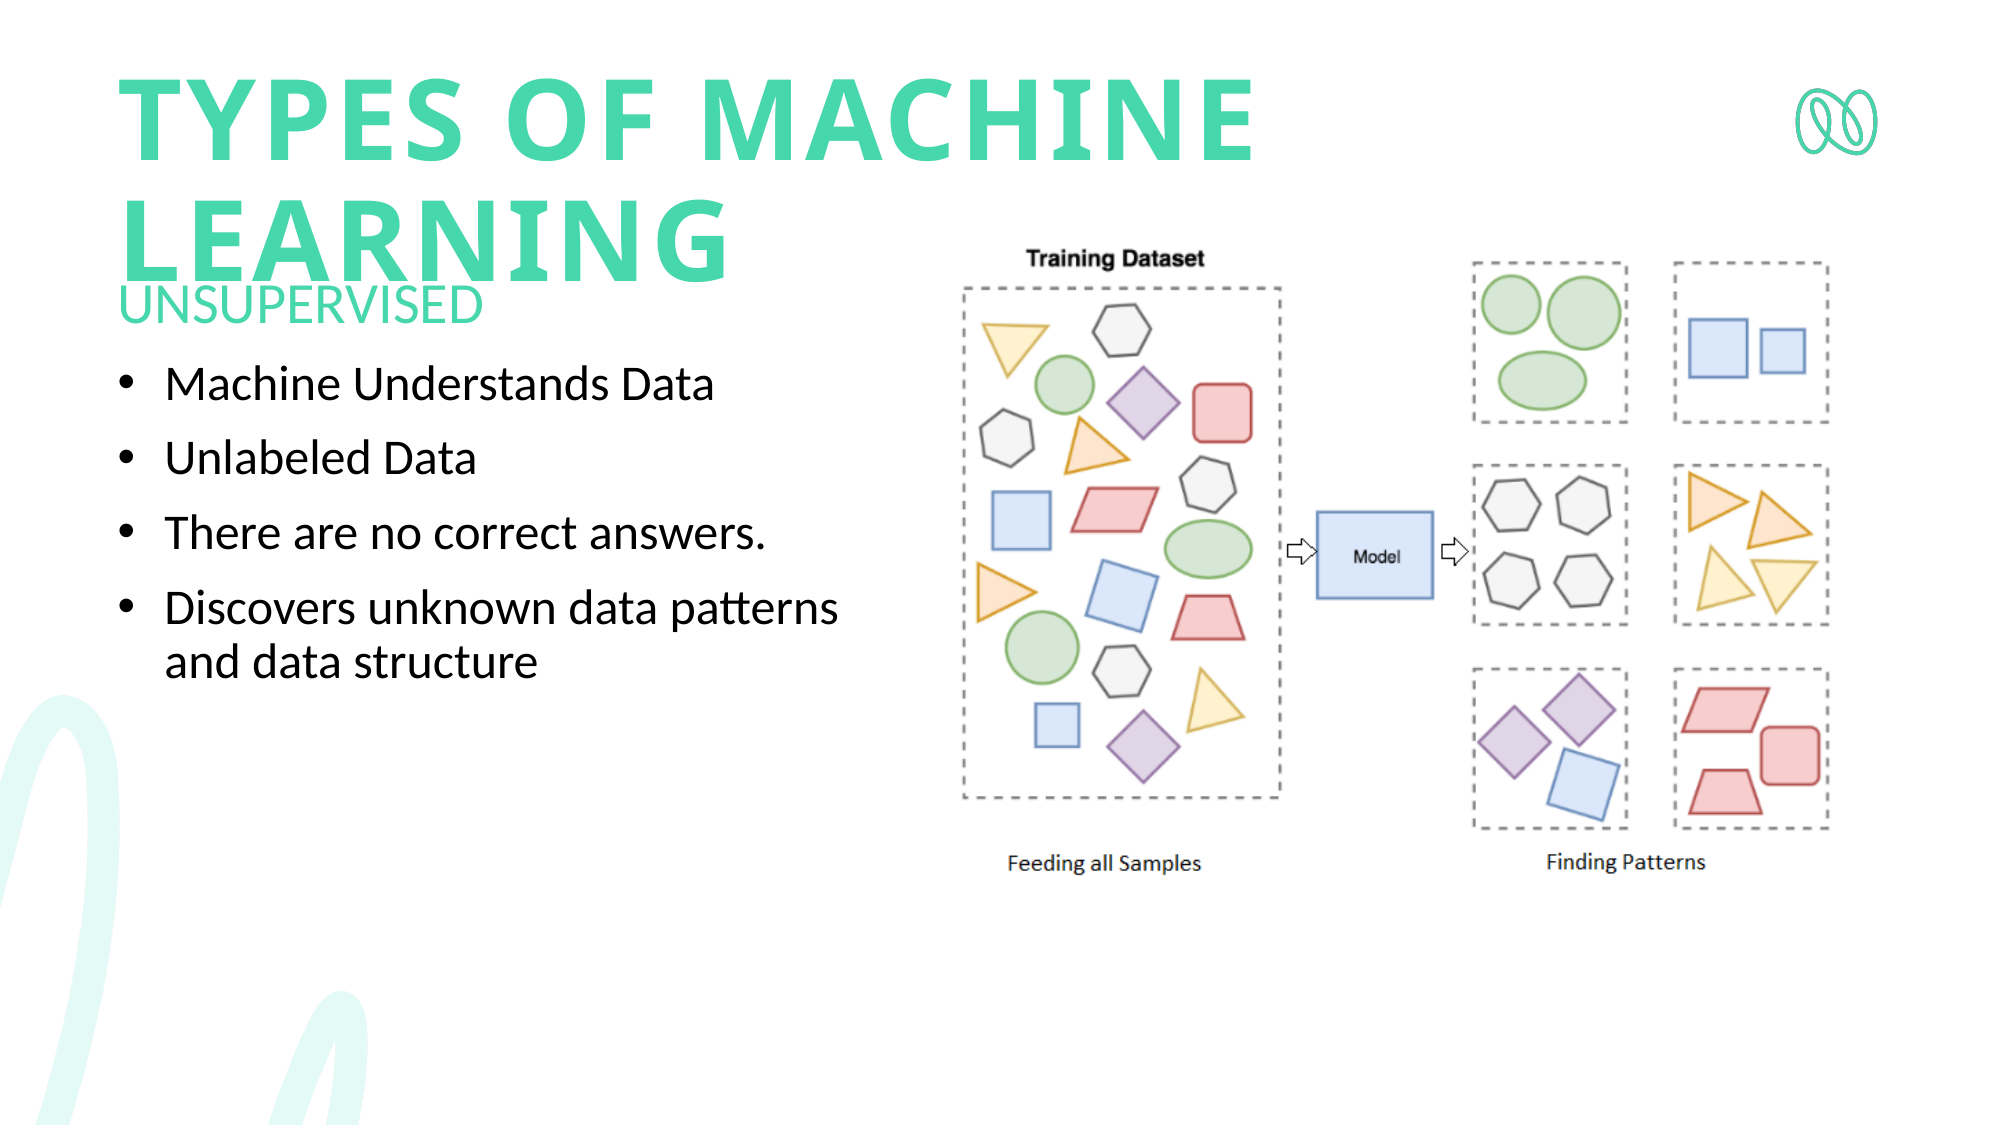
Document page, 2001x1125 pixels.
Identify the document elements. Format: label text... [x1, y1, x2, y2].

picture [1772, 62, 1906, 180]
picture [944, 242, 1837, 883]
text_box UNSUPERVISED Machine Understands Data Unlabeled Data There are no correct answers. Discovers unknown data patterns and data structure [102, 265, 877, 920]
text_box TYPES OF MACHINE LEARNING [102, 55, 1721, 212]
